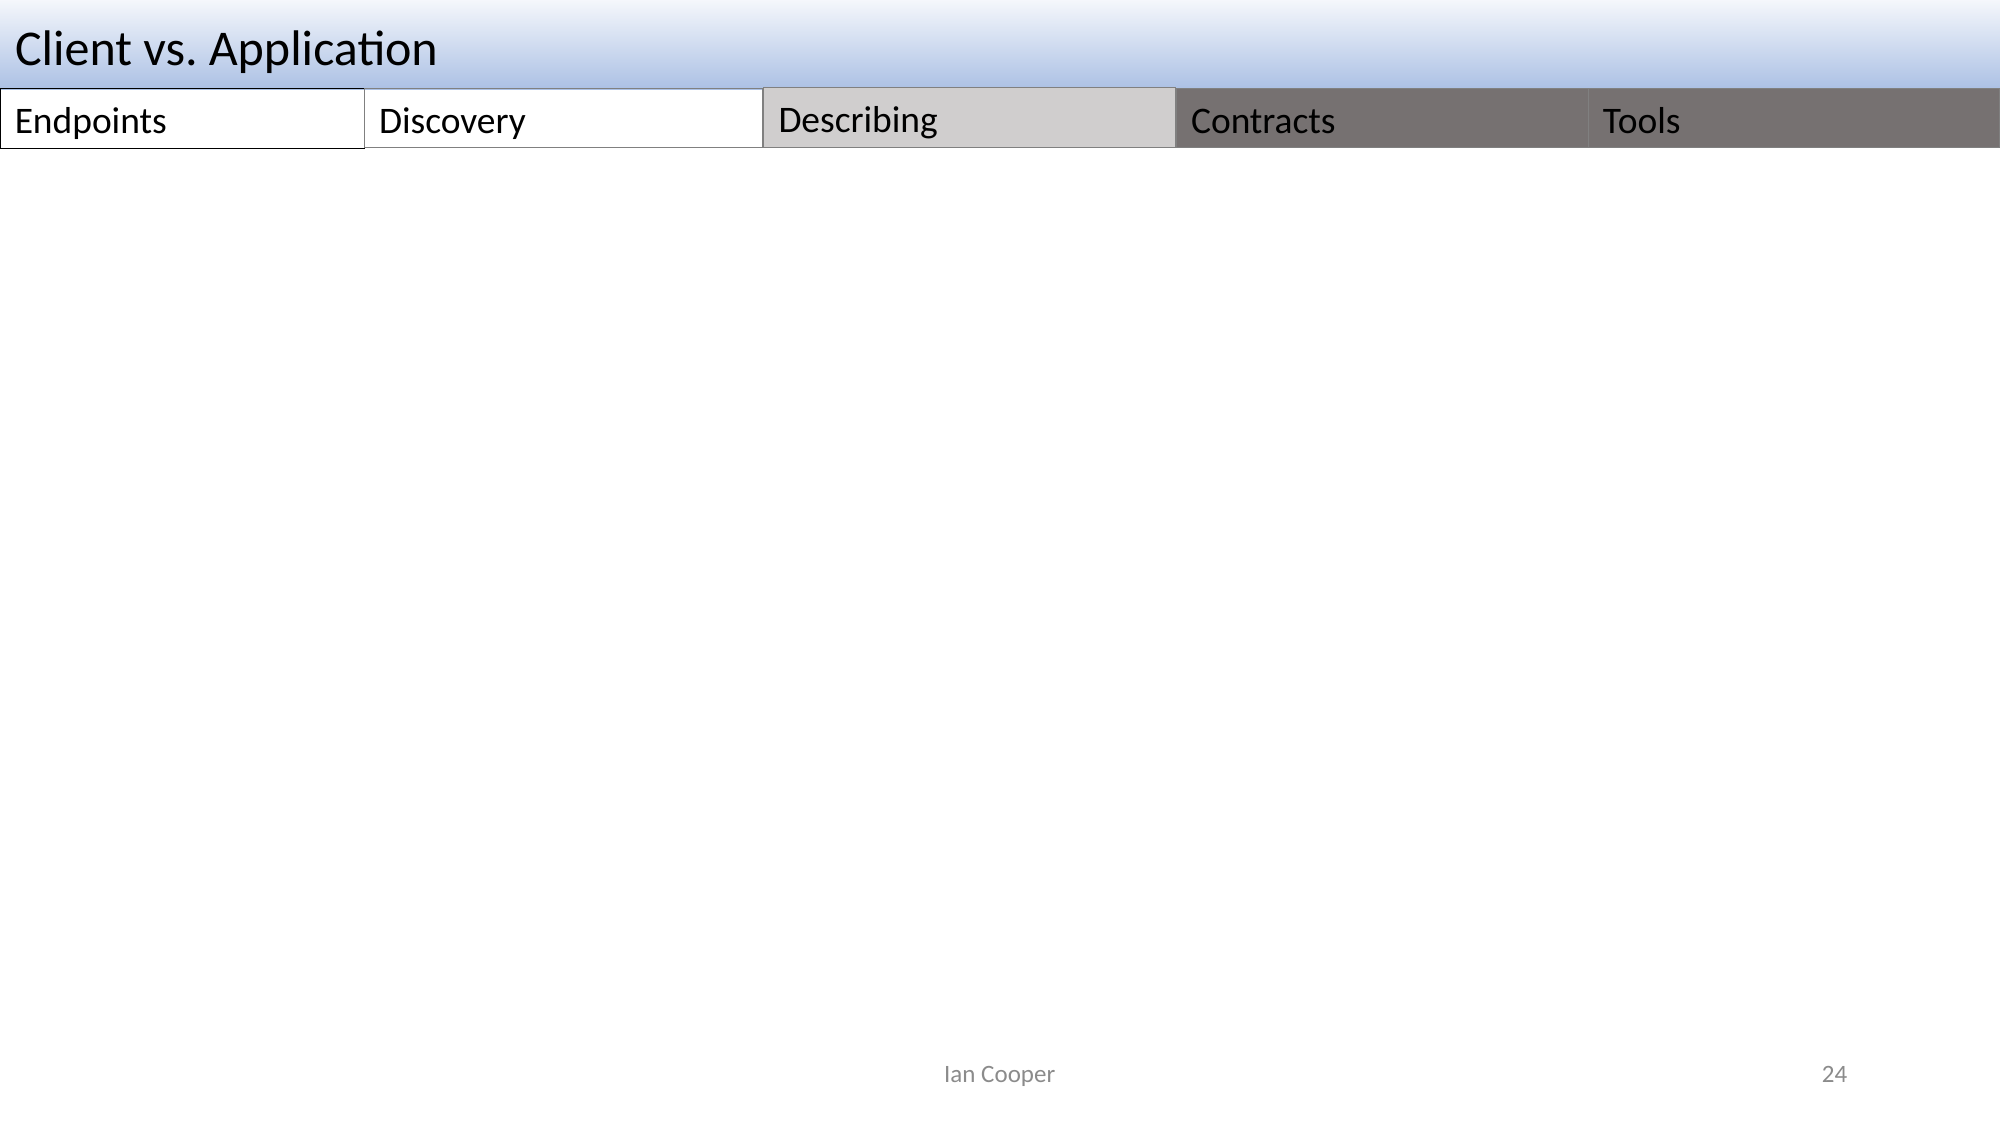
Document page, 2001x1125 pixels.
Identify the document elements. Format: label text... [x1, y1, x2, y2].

text_box Endpoints [0, 88, 365, 149]
footer Ian Cooper [662, 1042, 1338, 1103]
text_box Tools [1588, 88, 2000, 148]
text_box Describing [763, 87, 1176, 148]
text_box Client vs. Application [0, 0, 2000, 88]
text_box Discovery [364, 88, 763, 148]
slide_number 24 [1412, 1042, 1863, 1103]
text_box Contracts [1176, 88, 1588, 148]
